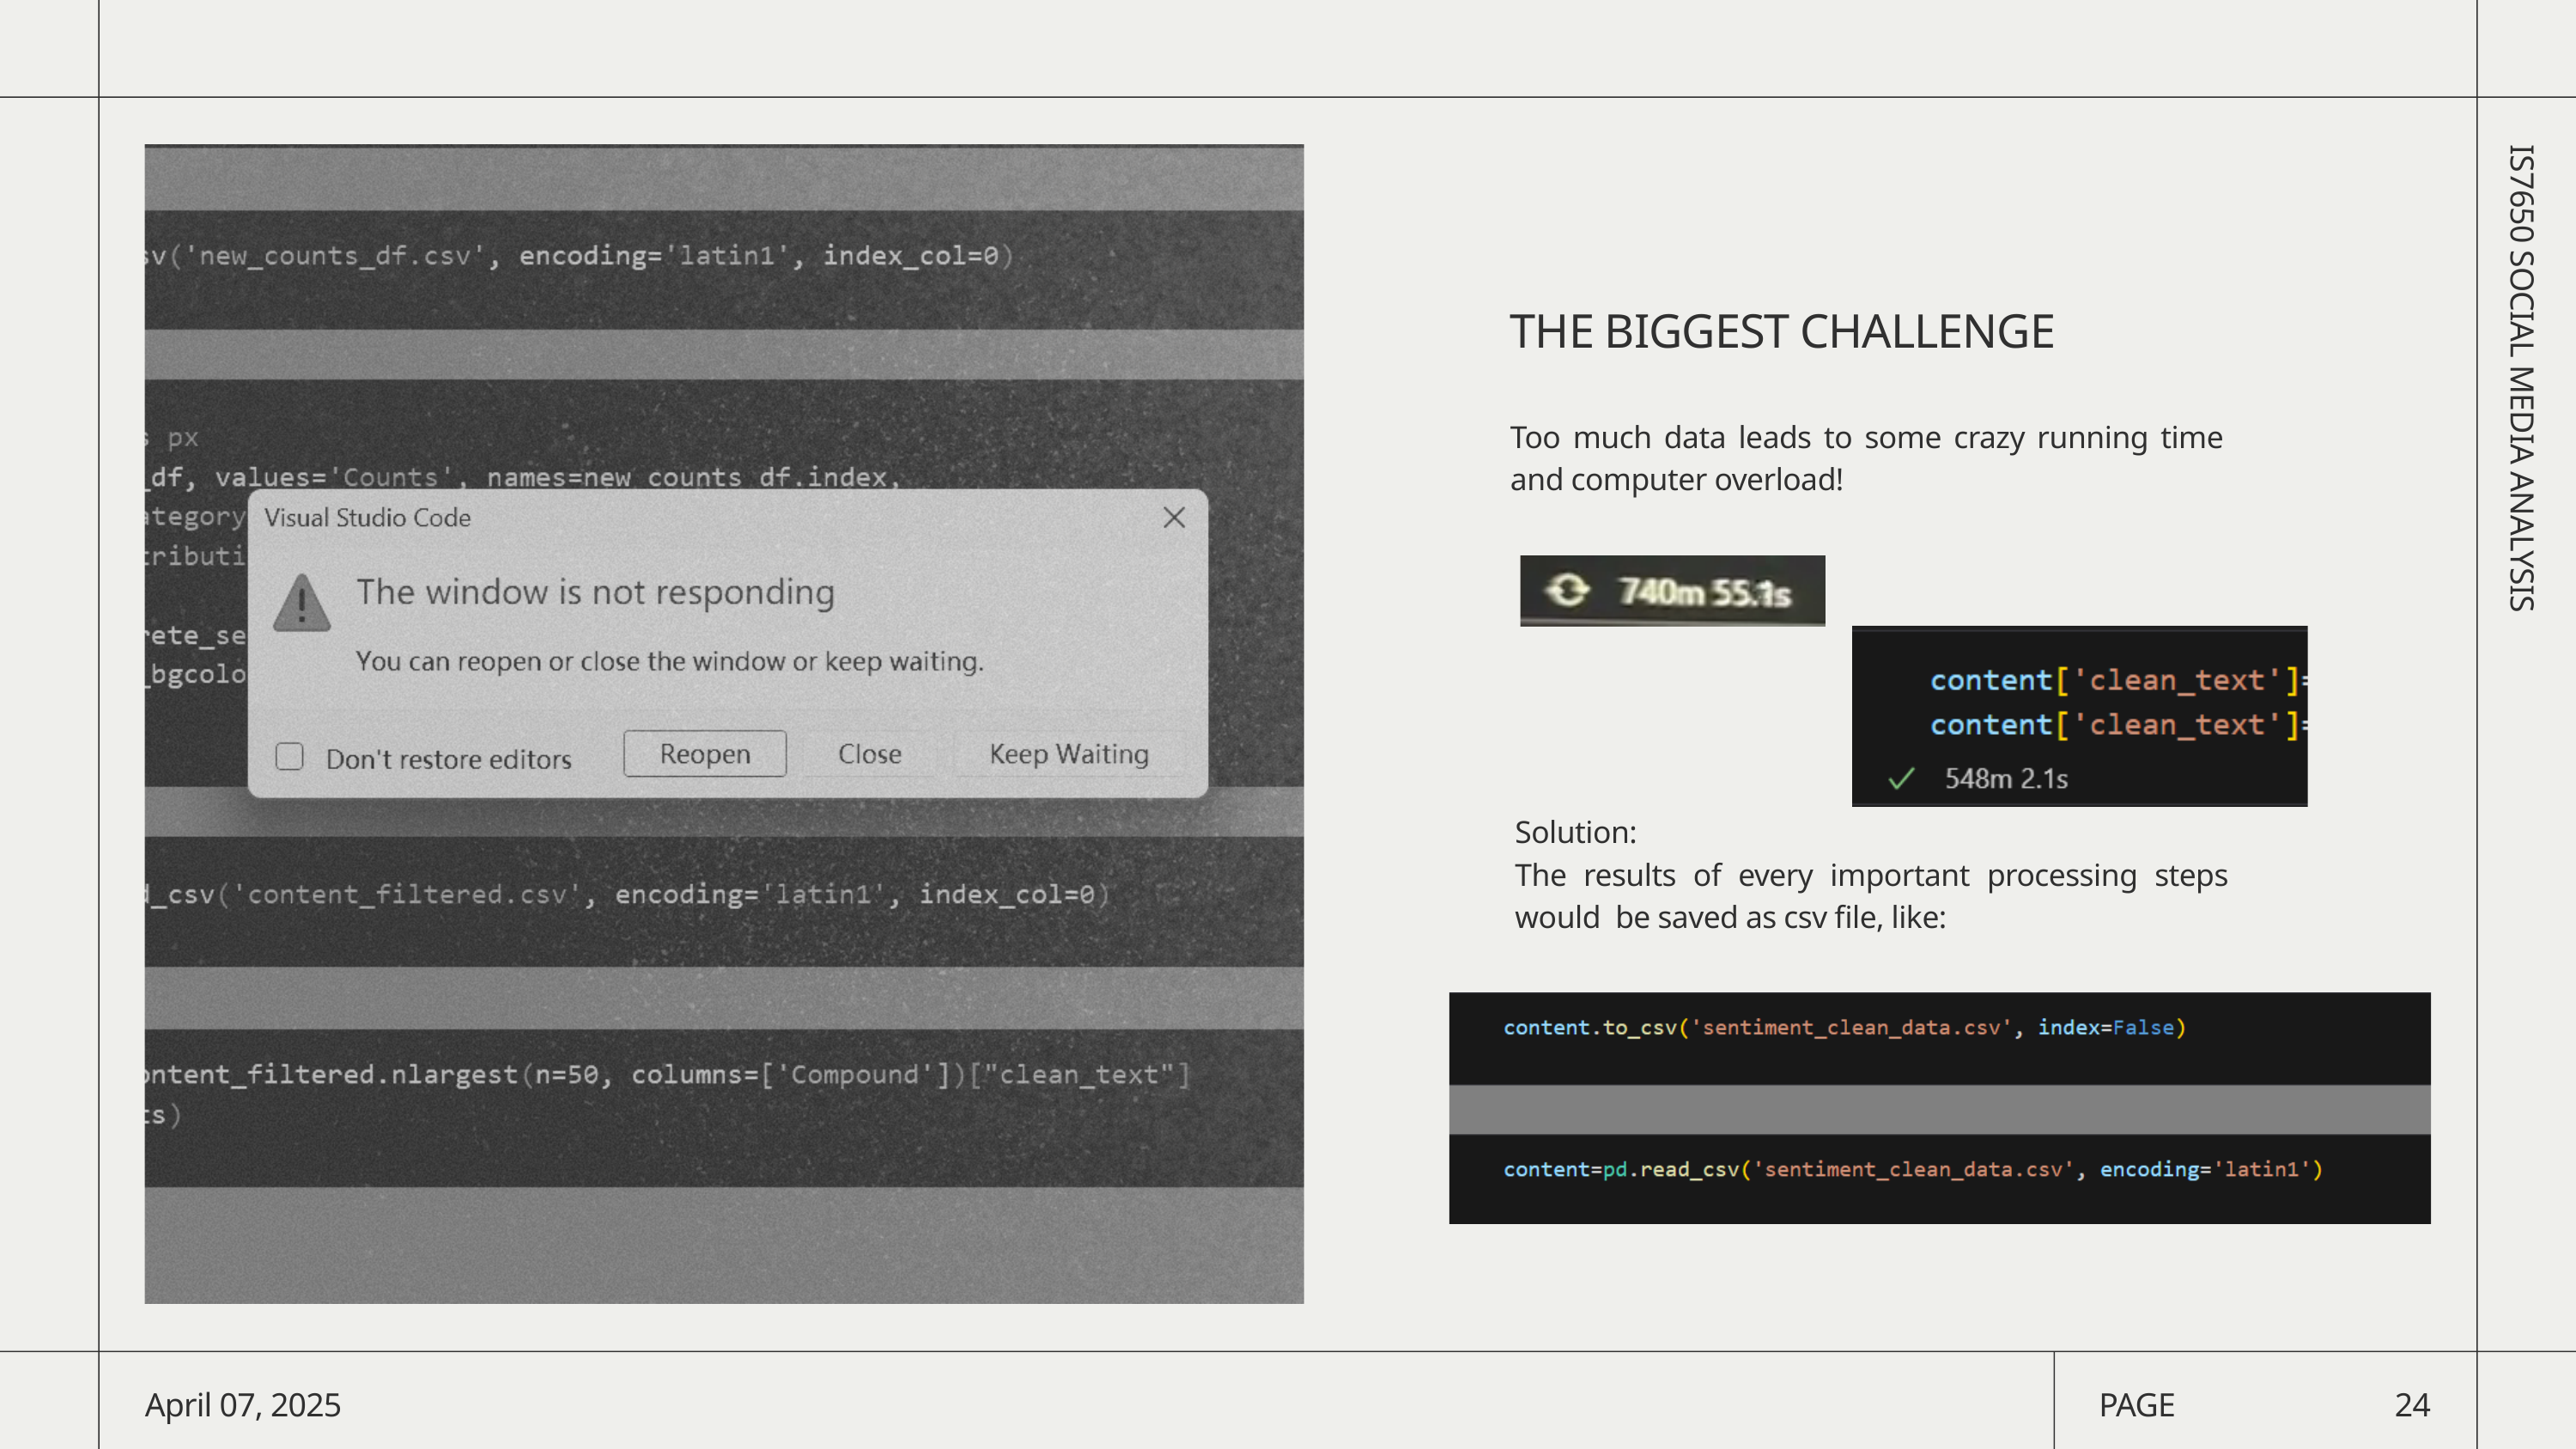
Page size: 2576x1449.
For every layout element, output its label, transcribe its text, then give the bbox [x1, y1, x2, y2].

text_box Too much data leads to some crazy running time and computer overload! [1510, 411, 2224, 497]
text_box April 07, 2025 [144, 1378, 641, 1423]
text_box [144, 144, 1304, 1304]
text_box THE BIGGEST CHALLENGE [1510, 292, 2261, 358]
text_box [1520, 555, 1826, 627]
text_box 24 [2264, 1378, 2432, 1423]
text_box [1852, 626, 2308, 807]
text_box [1449, 992, 2432, 1224]
text_box IS7650 SOCIAL MEDIA ANALYSIS [2504, 144, 2549, 640]
text_box PAGE [2099, 1378, 2264, 1423]
text_box Solution: The results of every important processing steps would be saved as csv file, like: [1515, 807, 2228, 935]
